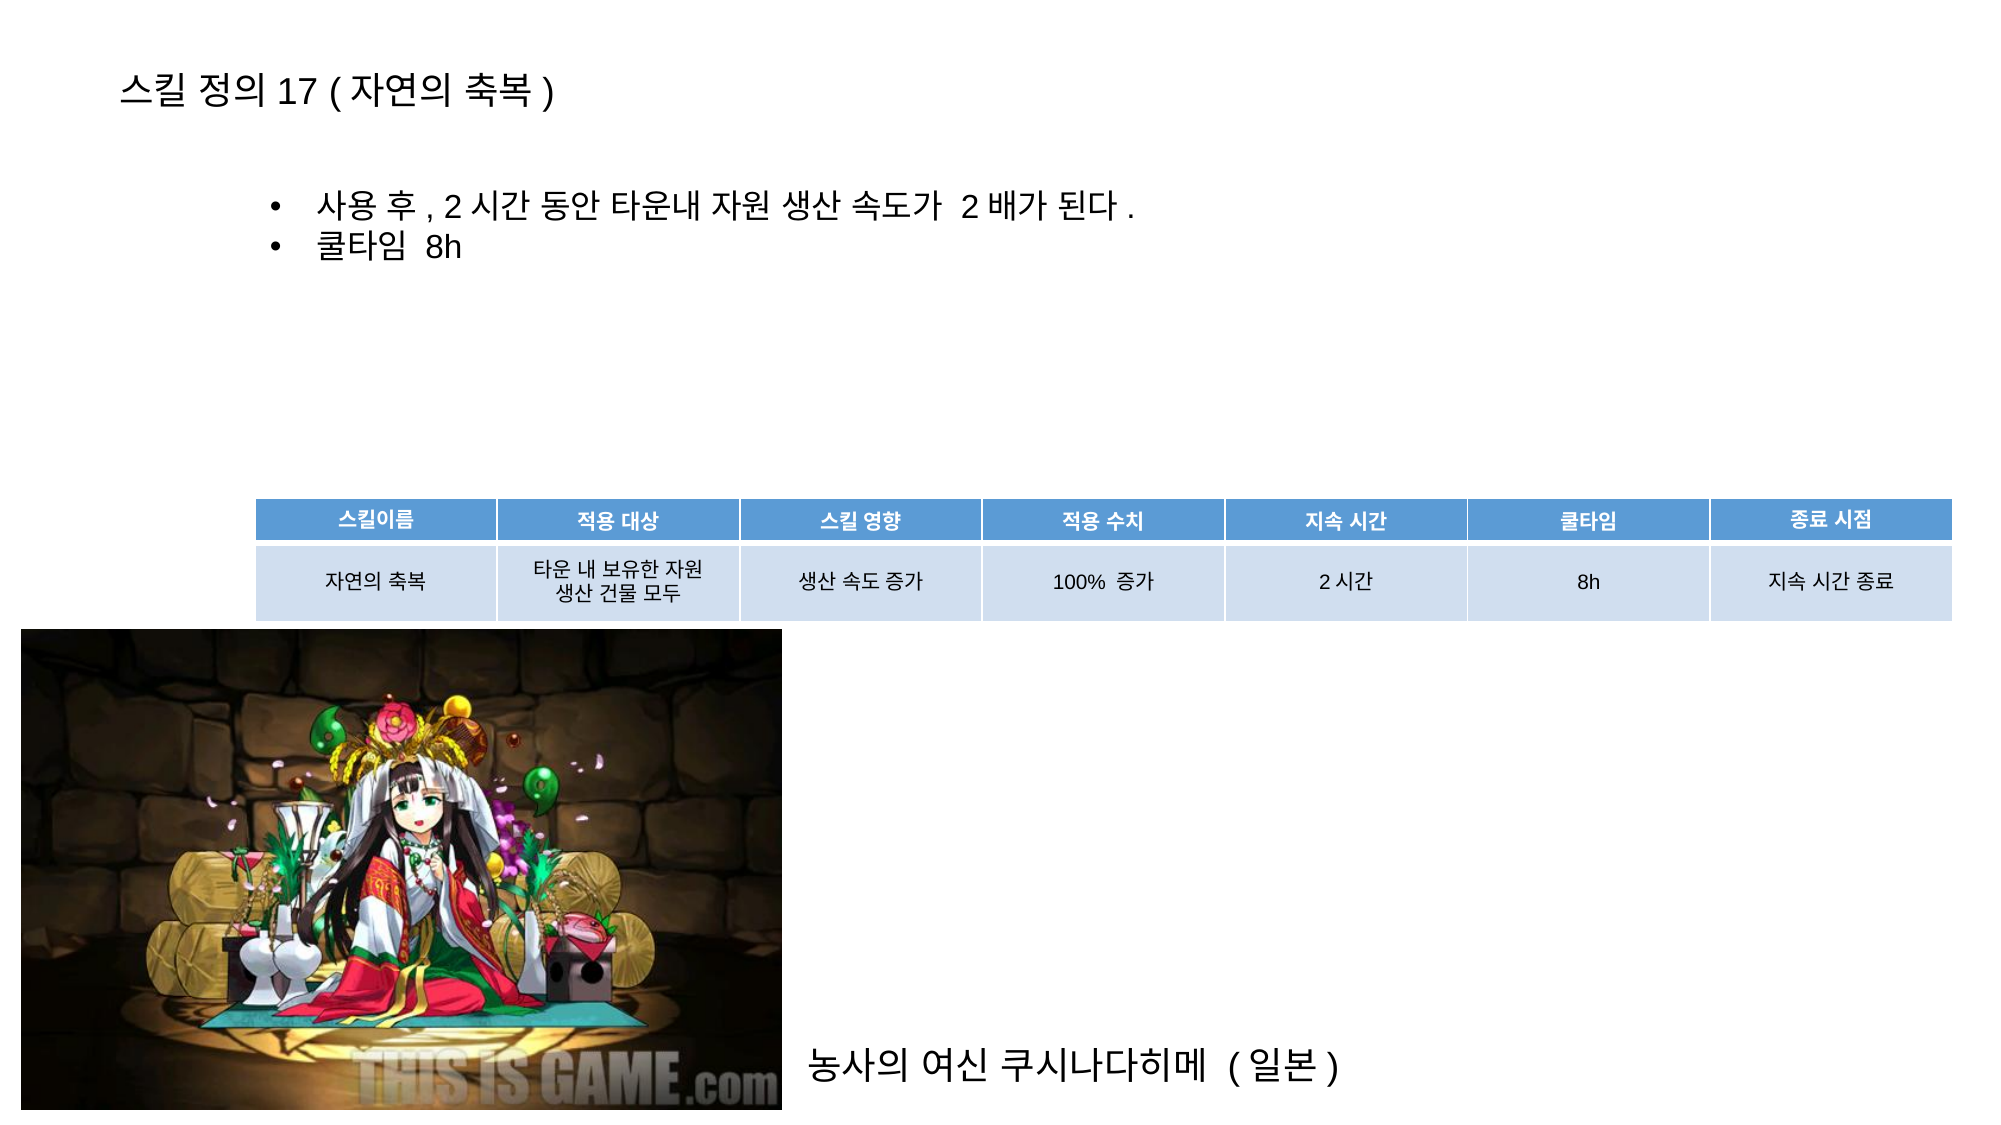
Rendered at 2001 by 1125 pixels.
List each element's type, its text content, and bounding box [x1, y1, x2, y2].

table_cell 8h [1468, 546, 1709, 621]
table_cell 생산 속도 증가 [741, 546, 981, 621]
table_header 스킬이름 [256, 499, 496, 540]
table_header 스킬 영향 [741, 499, 981, 540]
text_box 사용 후, 2시간 동안 타운내 자원 생산 속도가 2배가 된다. 쿨타임 8h [254, 178, 1944, 275]
table_cell 타운 내 보유한 자원 생산 건물 모두 [498, 546, 739, 621]
table_cell 자연의 축복 [256, 546, 496, 621]
table_cell 100% 증가 [983, 546, 1224, 621]
text_box 스킬 정의17 (자연의 축복) [104, 59, 581, 121]
table_header 적용 대상 [498, 499, 739, 540]
picture [21, 629, 782, 1111]
table_header 적용 수치 [983, 499, 1224, 540]
table_cell 지속 시간 종료 [1711, 546, 1952, 621]
table_header 지속 시간 [1226, 499, 1467, 540]
table_cell 2시간 [1226, 546, 1467, 621]
text_box 농사의 여신 쿠시나다히메 (일본) [792, 1034, 1379, 1095]
table_header 종료 시점 [1711, 499, 1952, 540]
table_header 쿨타임 [1468, 499, 1709, 540]
